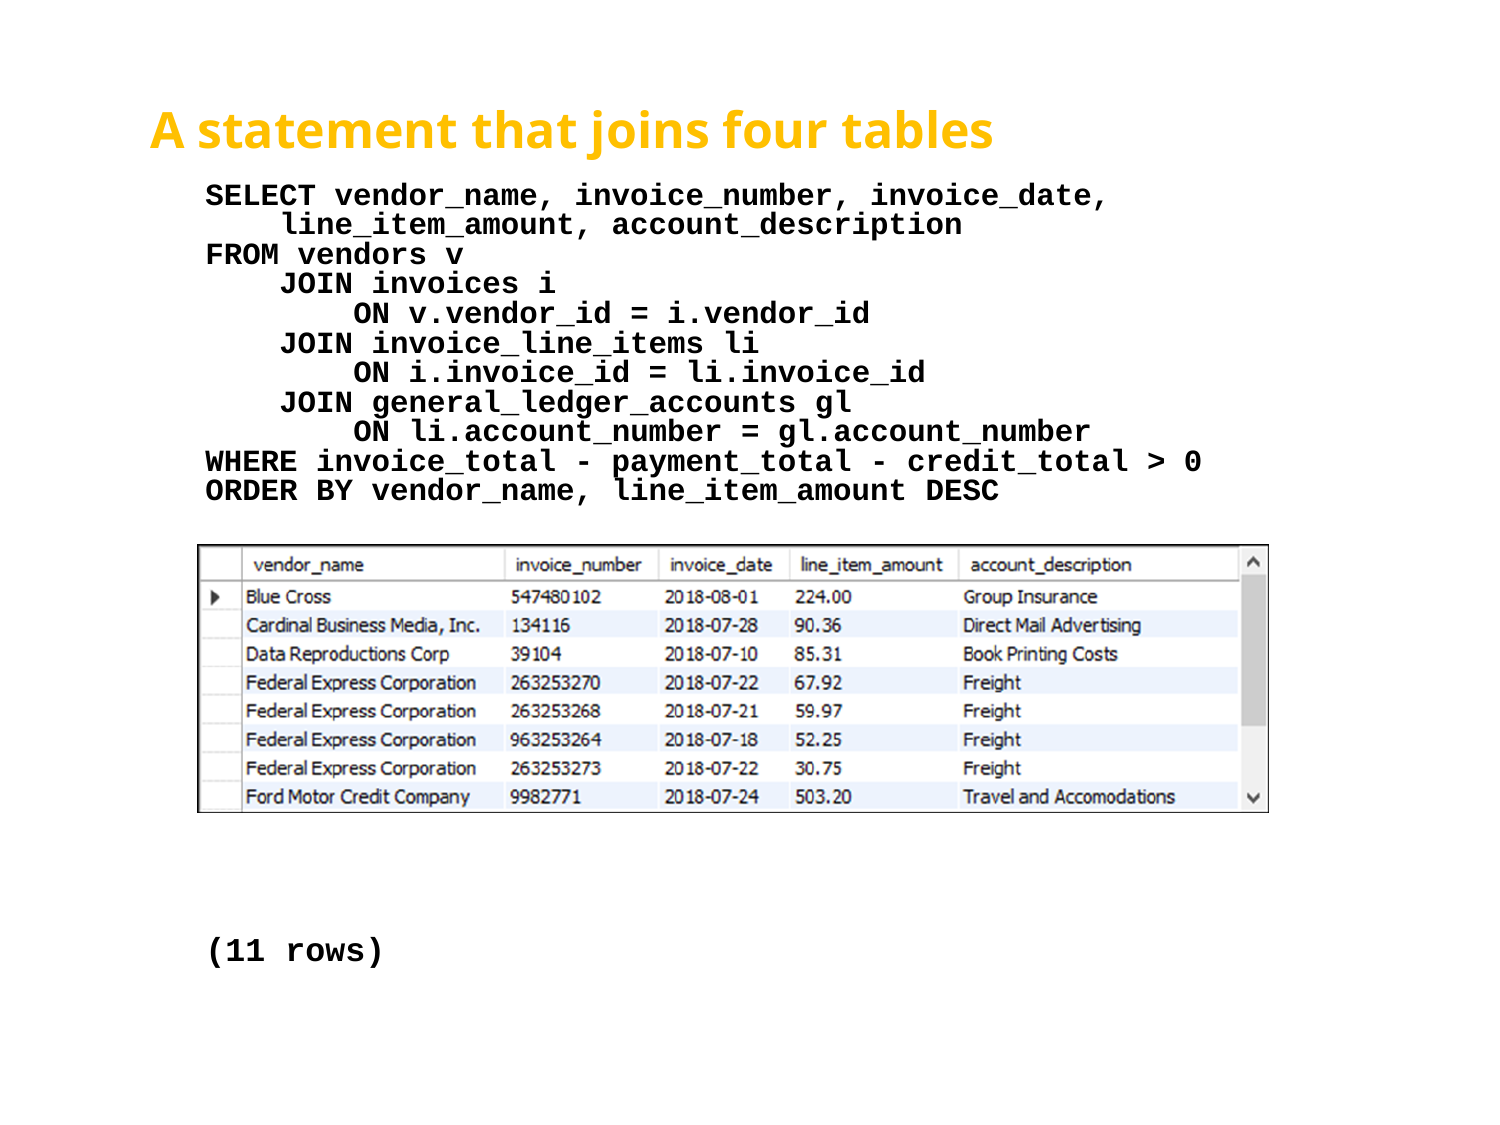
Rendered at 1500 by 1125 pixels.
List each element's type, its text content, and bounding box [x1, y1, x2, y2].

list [197, 544, 1269, 813]
list SELECT vendor_name, invoice_number, invoice_date, line_item_amount, account_description FROM vendors v JOIN invoices i ON v.vendor_id = i.vendor_id JOIN invoice_line_items li ON i.invoice_id = li.invoice_id JOIN general_ledger_accounts gl ON li.account_number = gl.account_number WHERE invoice_total - payment_total - credit_total > 0 ORDER BY vendor_name, line_item_amount DESC [133, 174, 1346, 532]
title A statement that joins four tables [150, 38, 1350, 227]
list (11 rows) [133, 924, 1346, 1013]
